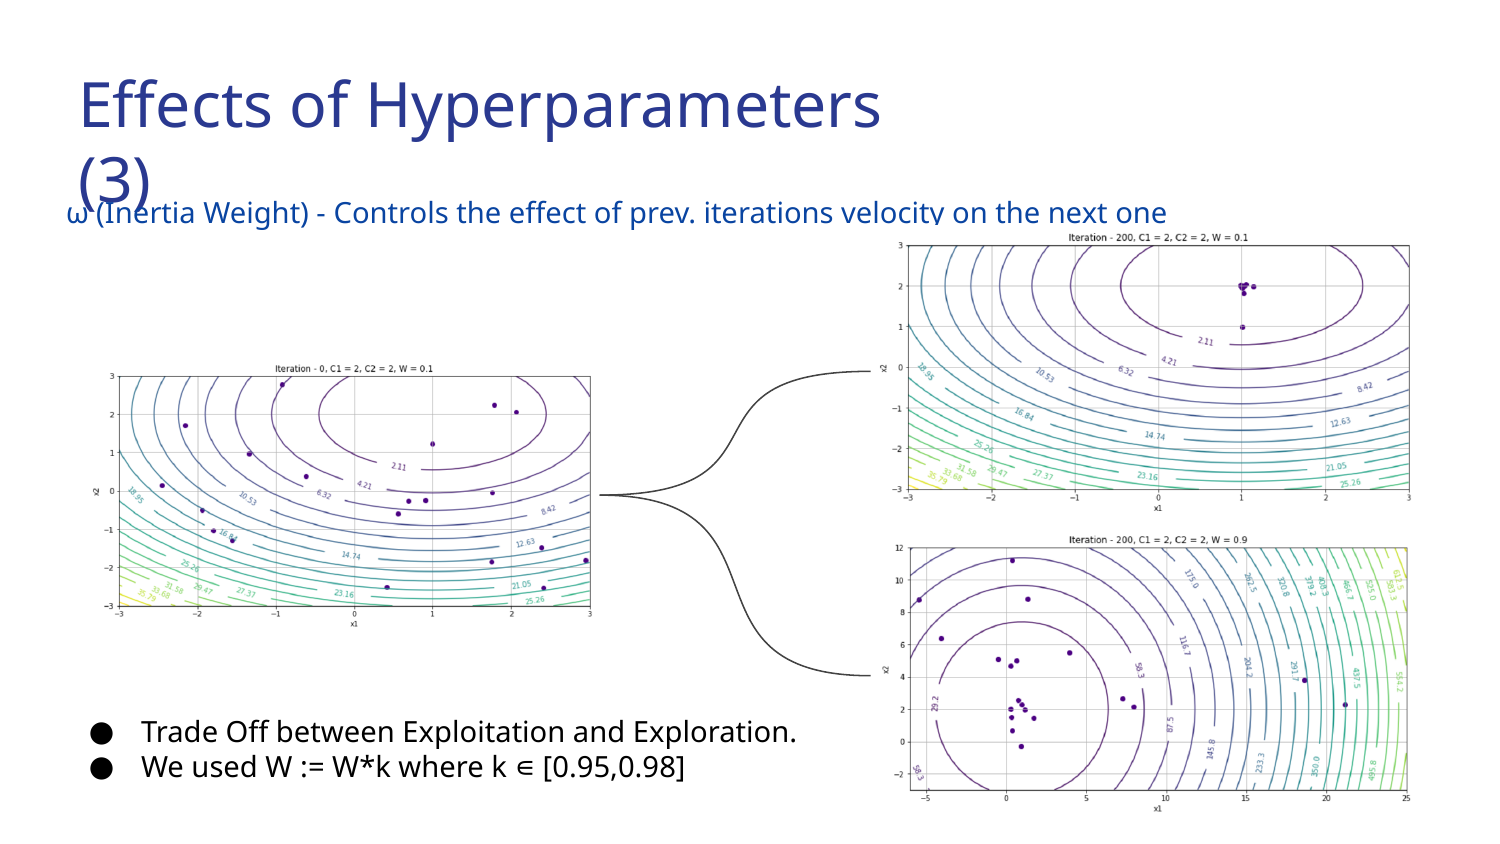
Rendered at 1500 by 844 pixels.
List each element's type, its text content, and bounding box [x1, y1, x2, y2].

list ω (Inertia Weight) - Controls the effect of prev. iterations velocity on the next one [51, 173, 1449, 722]
picture [85, 360, 600, 630]
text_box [599, 494, 871, 676]
picture [870, 533, 1417, 818]
text_box Trade Off between Exploitation and Exploration. We used W := W*k where k ∊ [0.95,0.98] [51, 698, 1223, 834]
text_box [599, 371, 871, 494]
picture [870, 224, 1417, 518]
title Effects of Hyperparameters (3) [63, 50, 985, 173]
